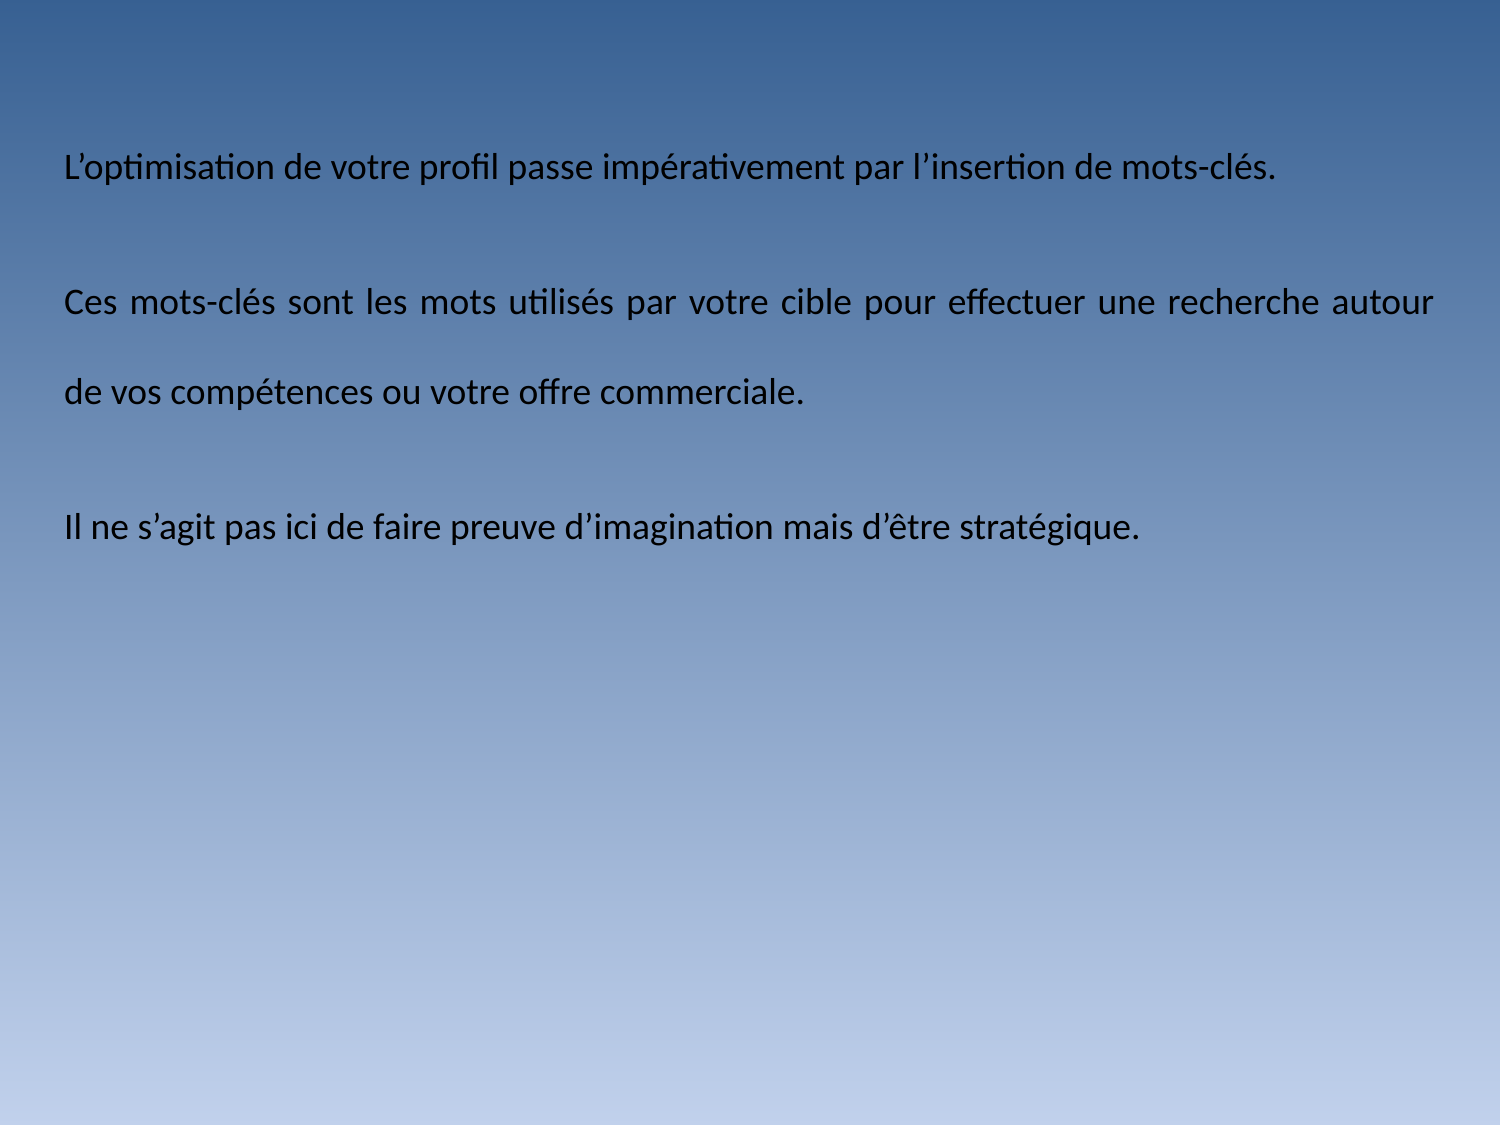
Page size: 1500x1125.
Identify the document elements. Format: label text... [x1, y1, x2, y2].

text_box L’optimisation de votre profil passe impérativement par l’insertion de mots-clés. Ces mots-clés sont les mots utilisés par votre cible pour effectuer une recherche autour de vos compétences ou votre offre commerciale. Il ne s’agit pas ici de faire preuve d’imagination mais d’être stratégique. [49, 89, 1451, 555]
